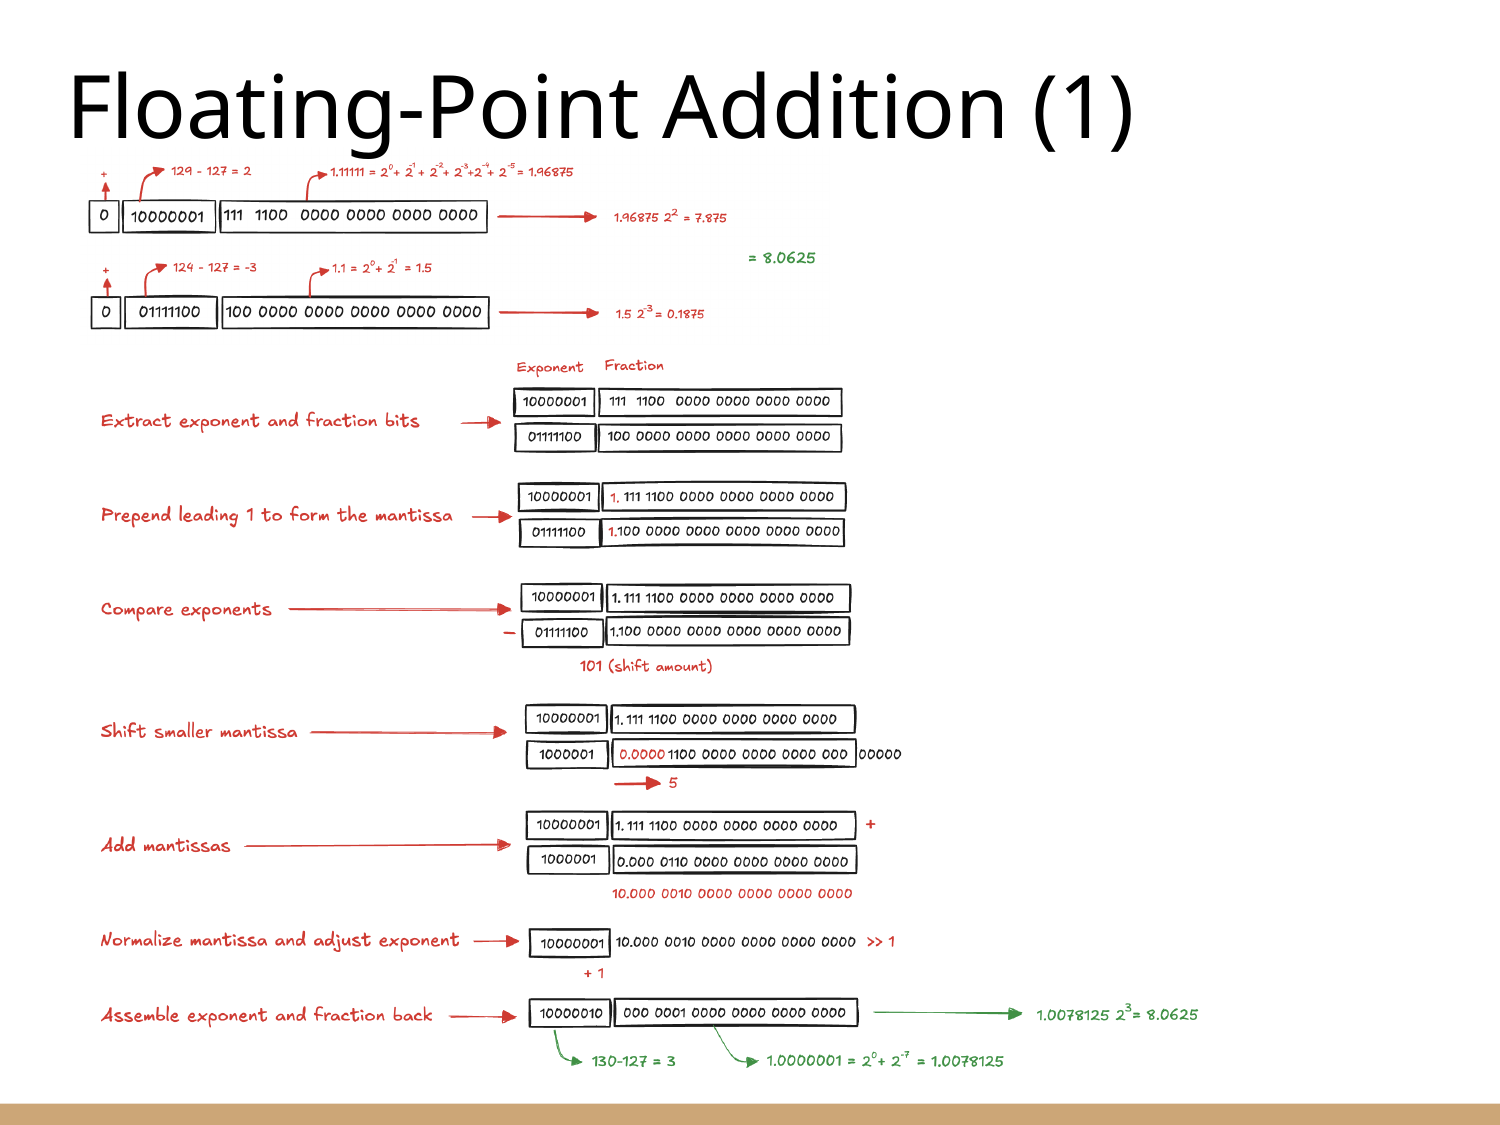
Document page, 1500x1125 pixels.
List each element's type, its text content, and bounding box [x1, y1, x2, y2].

picture [79, 354, 1214, 1086]
picture [79, 147, 830, 345]
title Floating-Point Addition (1) [51, 69, 1449, 172]
